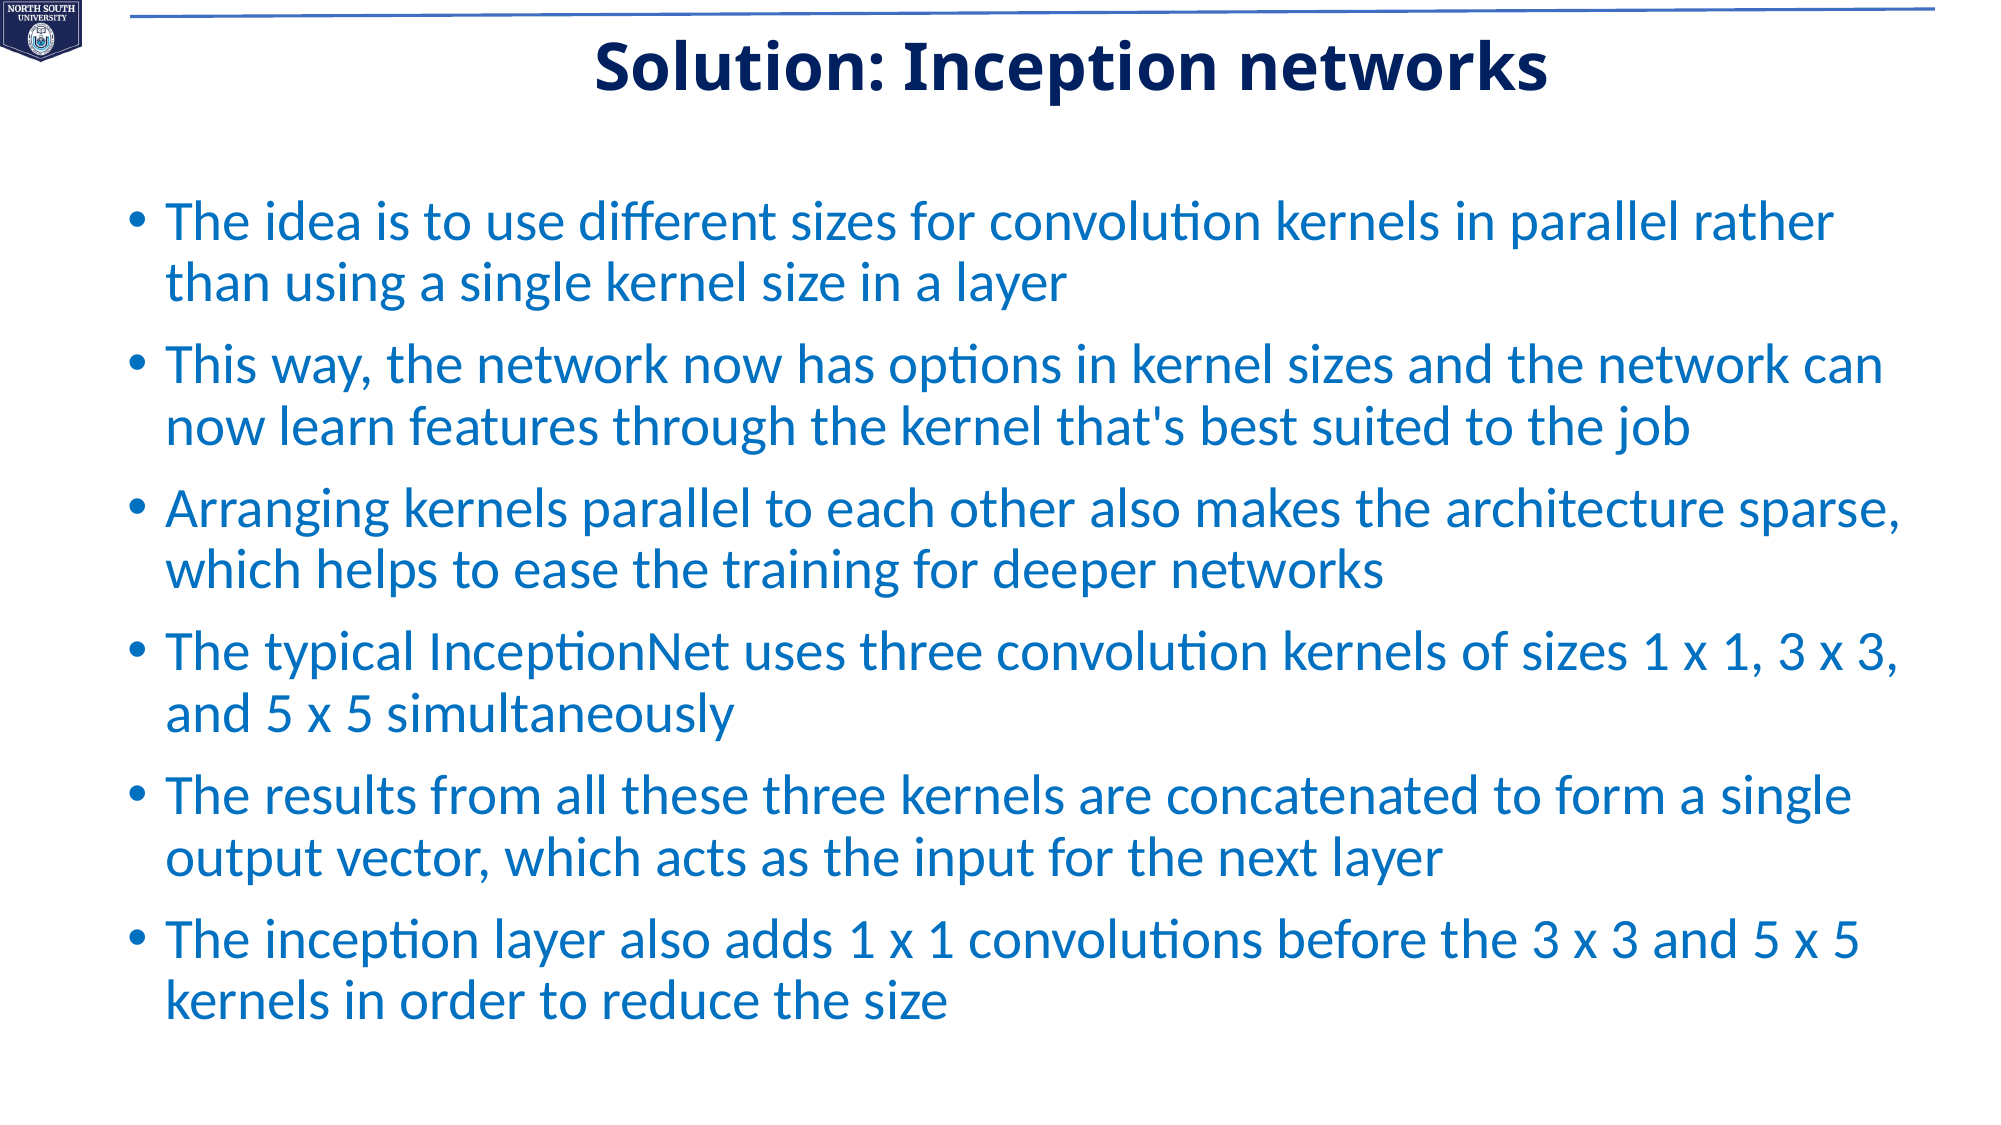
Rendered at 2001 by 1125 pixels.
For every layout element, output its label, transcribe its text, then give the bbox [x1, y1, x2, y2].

picture [0, 0, 82, 65]
text_box The idea is to use different sizes for convolution kernels in parallel rather than using a single kernel size in a layer This way, the network now has options in kernel sizes and the network can now learn features through the kernel that's best suited to the job Arranging kernels parallel to each other also makes the architecture sparse, which helps to ease the training for deeper networks The typical InceptionNet uses three convolution kernels of sizes 1 x 1, 3 x 3, and 5 x 5 simultaneously The results from all these three kernels are concatenated to form a single output vector, which acts as the input for the next layer The inception layer also adds 1 x 1 convolutions before the 3 x 3 and 5 x 5 kernels in order to reduce the size [112, 183, 1970, 1043]
text_box Solution: Inception networks [209, 25, 1935, 112]
